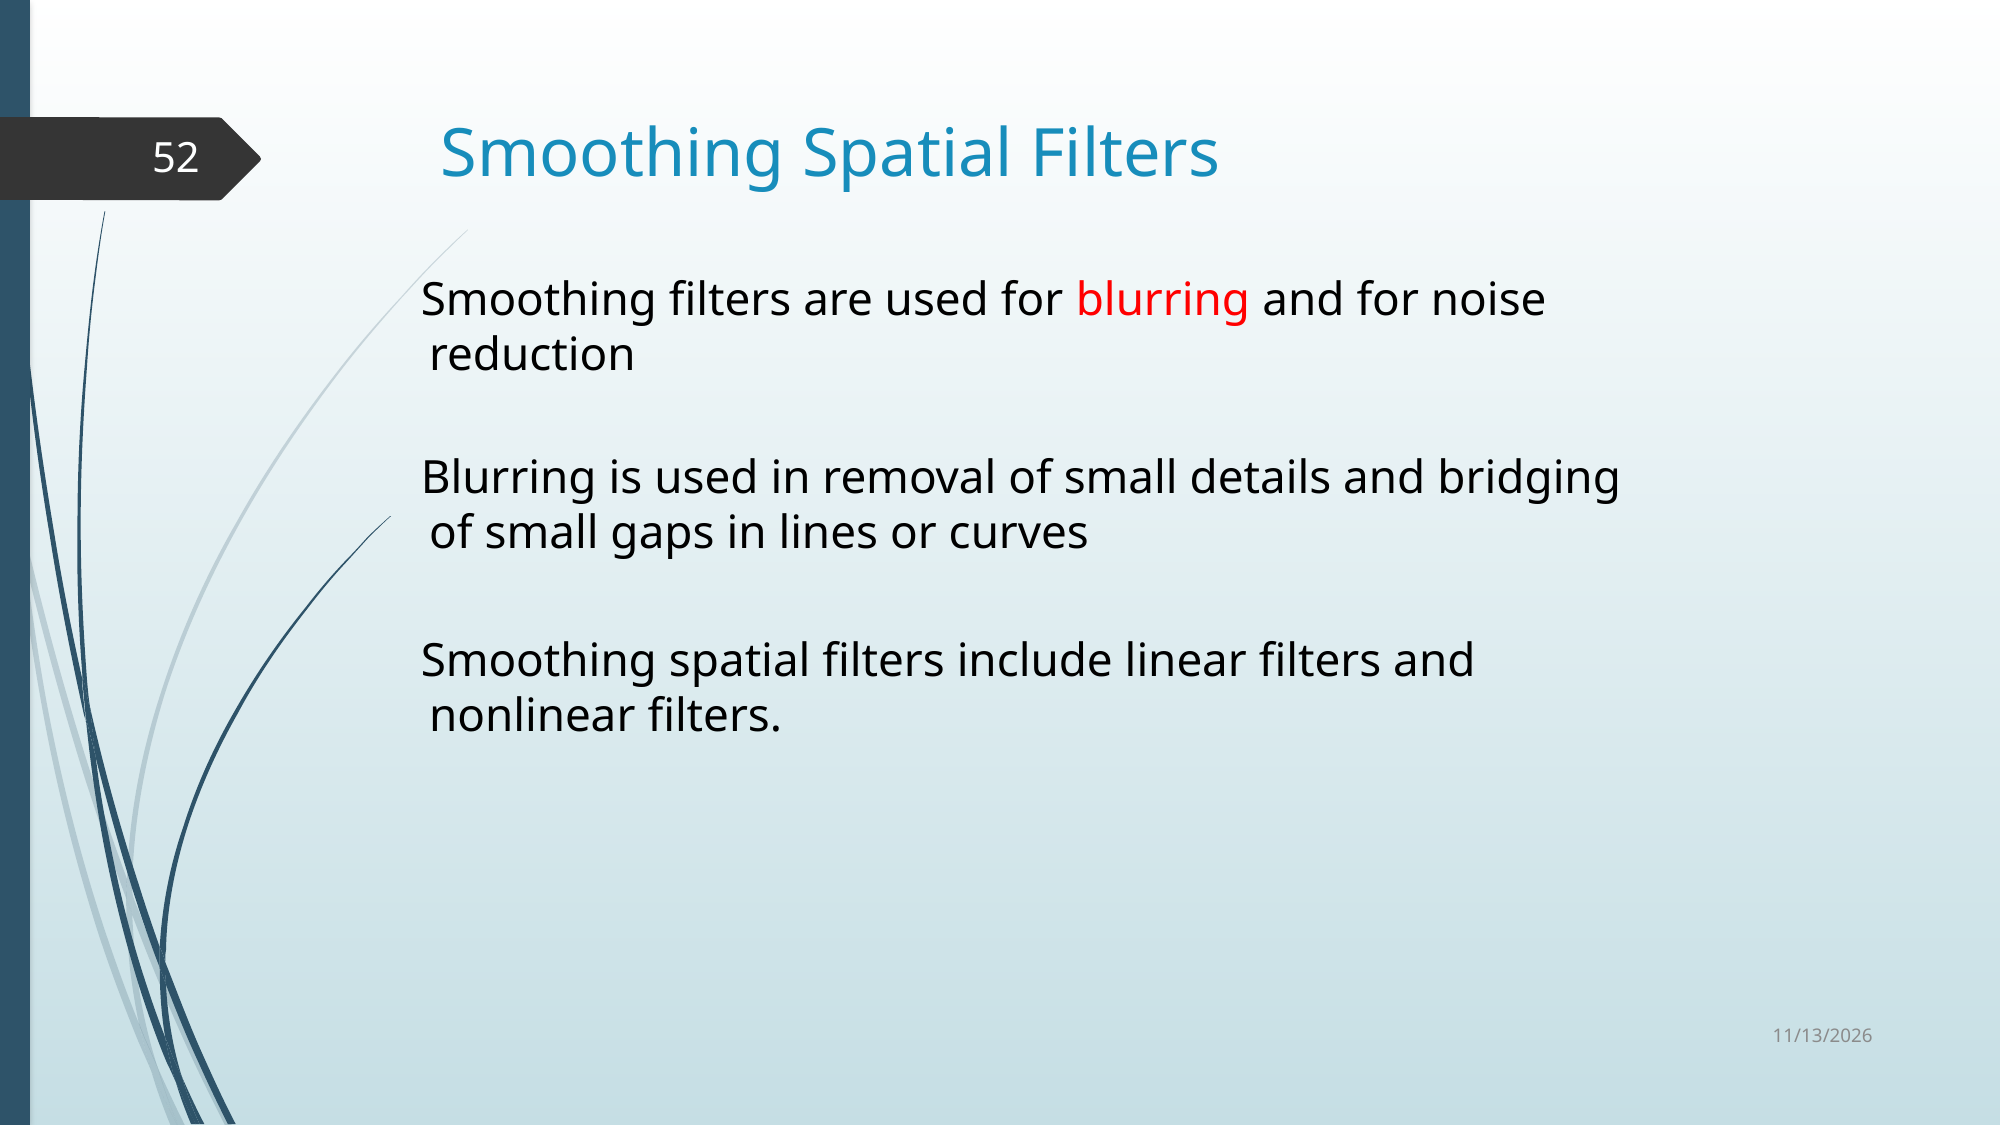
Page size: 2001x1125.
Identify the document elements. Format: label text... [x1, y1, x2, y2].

slide_number 11-Aug-23 [1699, 1005, 1888, 1067]
text_box Smoothing filters are used for blurring and for noise reduction Blurring is used in removal of small details and bridging of small gaps in lines or curves Smoothing spatial filters include linear filters and nonlinear filters. [358, 262, 1663, 1051]
slide_number 52 [87, 129, 216, 190]
title Smoothing Spatial Filters [425, 102, 1888, 313]
